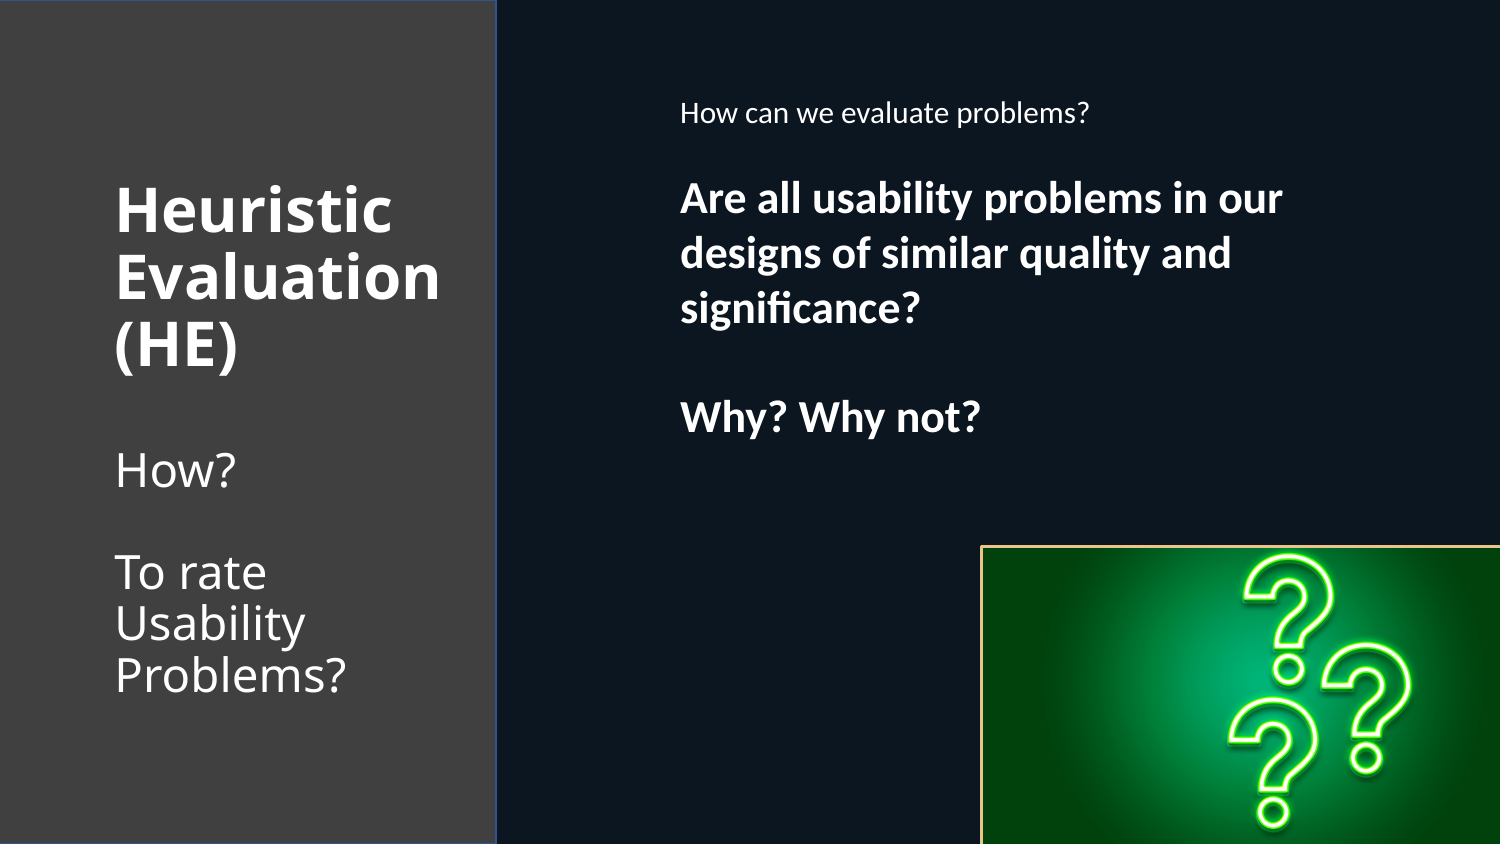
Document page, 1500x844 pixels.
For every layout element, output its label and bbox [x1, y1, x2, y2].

text_box [0, 0, 1500, 844]
picture [982, 547, 1500, 844]
